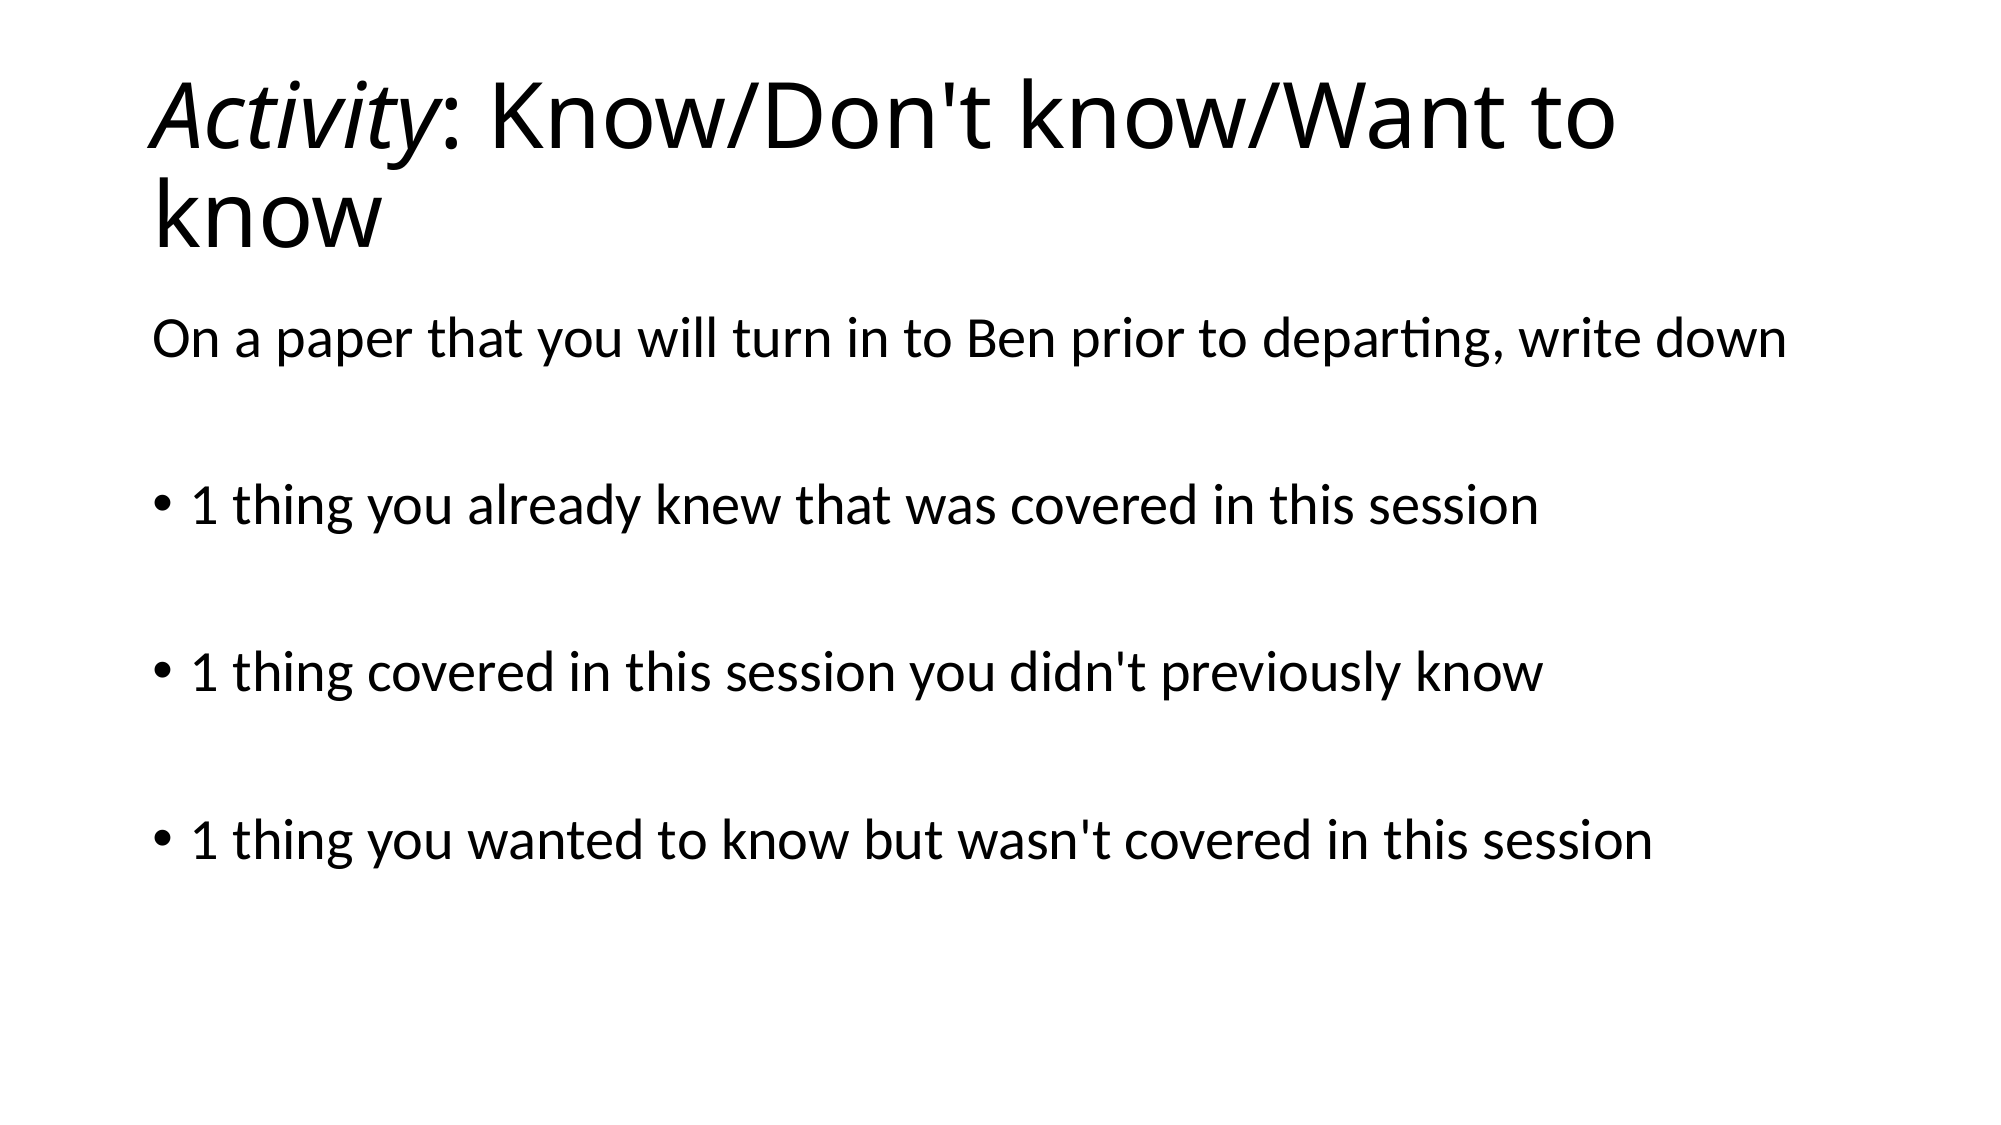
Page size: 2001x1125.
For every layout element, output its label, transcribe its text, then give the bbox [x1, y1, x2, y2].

title Activity: Know/Don't know/Want to know [137, 59, 1863, 278]
list On a paper that you will turn in to Ben prior to departing, write down 1 thing you already knew that was covered in this session 1 thing covered in this session you didn't previously know 1 thing you wanted to know but wasn't covered in this session [137, 299, 1863, 1014]
